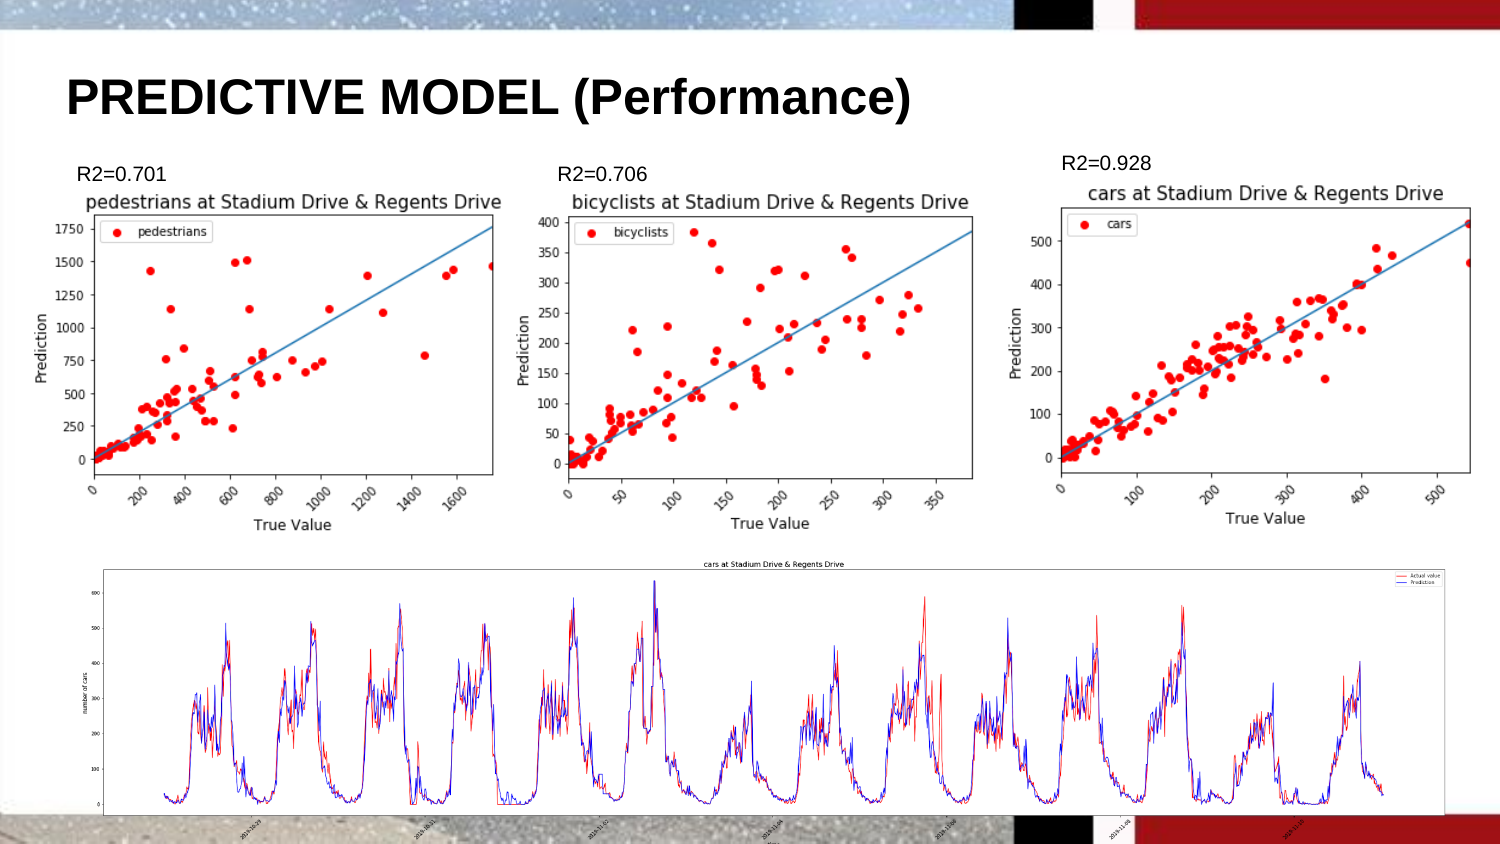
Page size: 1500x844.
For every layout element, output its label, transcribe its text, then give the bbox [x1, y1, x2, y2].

text_box R2=0.706 [542, 145, 738, 185]
text_box R2=0.928 [1046, 144, 1242, 175]
title PREDICTIVE MODEL (Performance) [51, 49, 1449, 144]
text_box R2=0.701 [61, 145, 257, 185]
picture [0, 0, 1500, 844]
